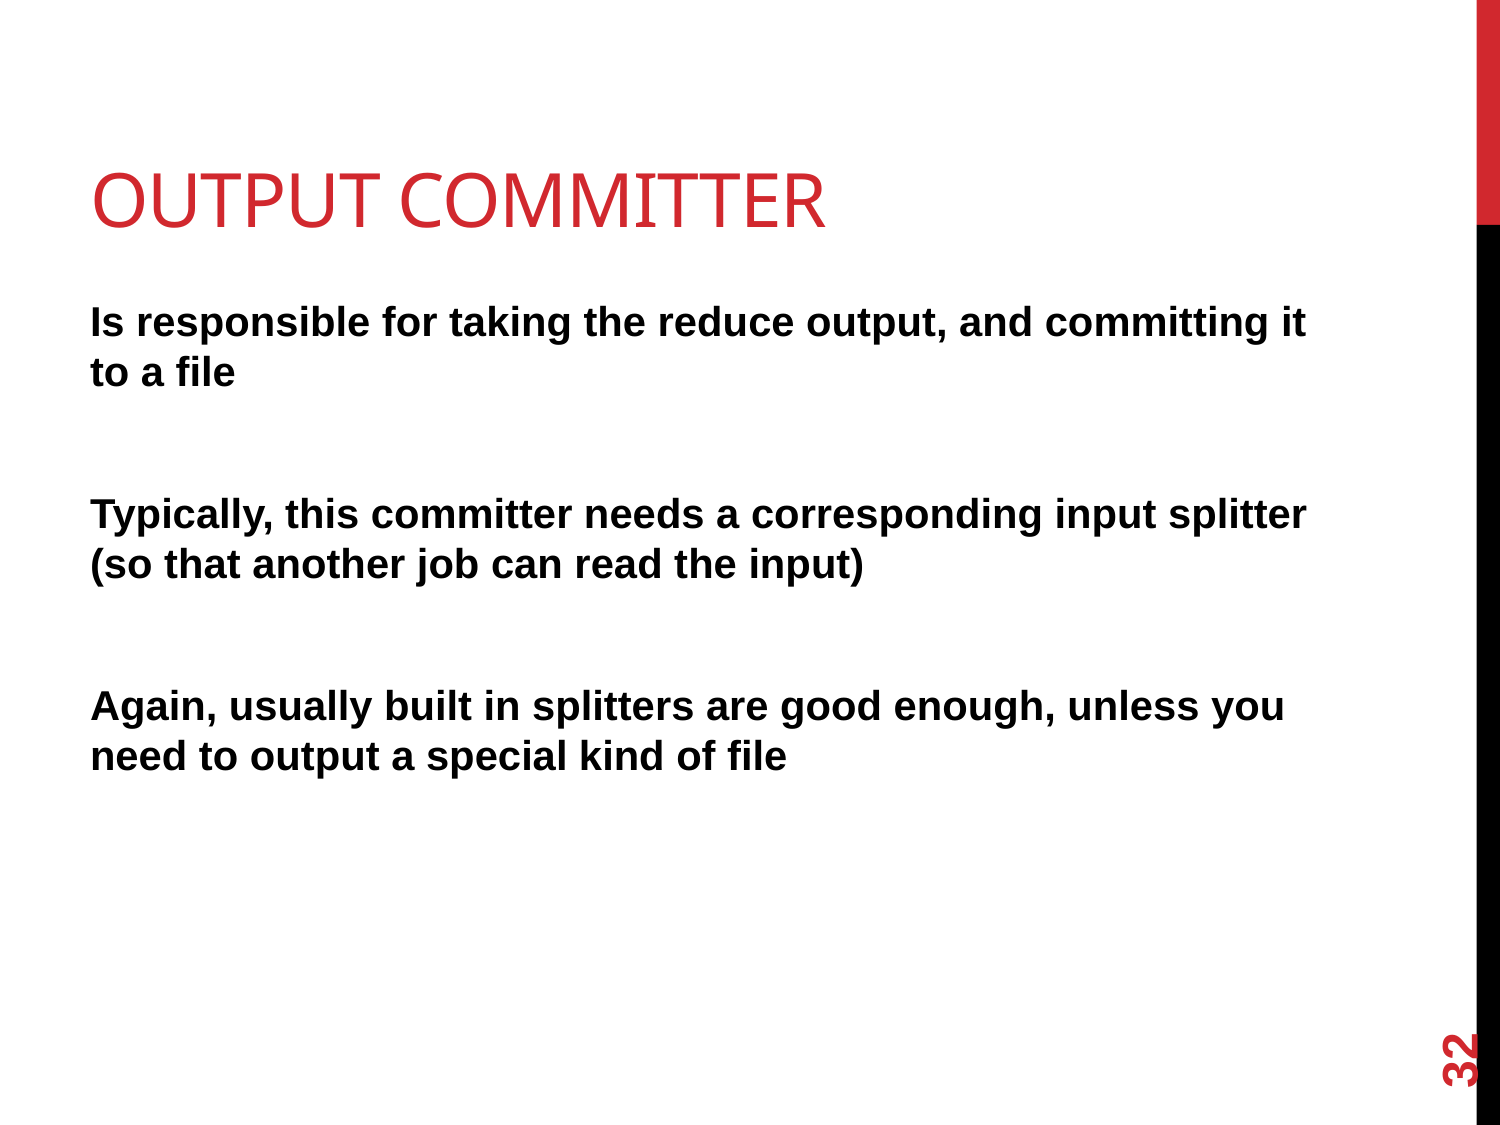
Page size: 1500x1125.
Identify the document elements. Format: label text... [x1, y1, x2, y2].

slide_number 32 [1427, 887, 1488, 1104]
list Is responsible for taking the reduce output, and committing it to a file Typically, this committer needs a corresponding input splitter (so that another job can read the input) Again, usually built in splitters are good enough, unless you need to output a special kind of file [75, 287, 1325, 1005]
title Output Committer [75, 25, 1025, 250]
